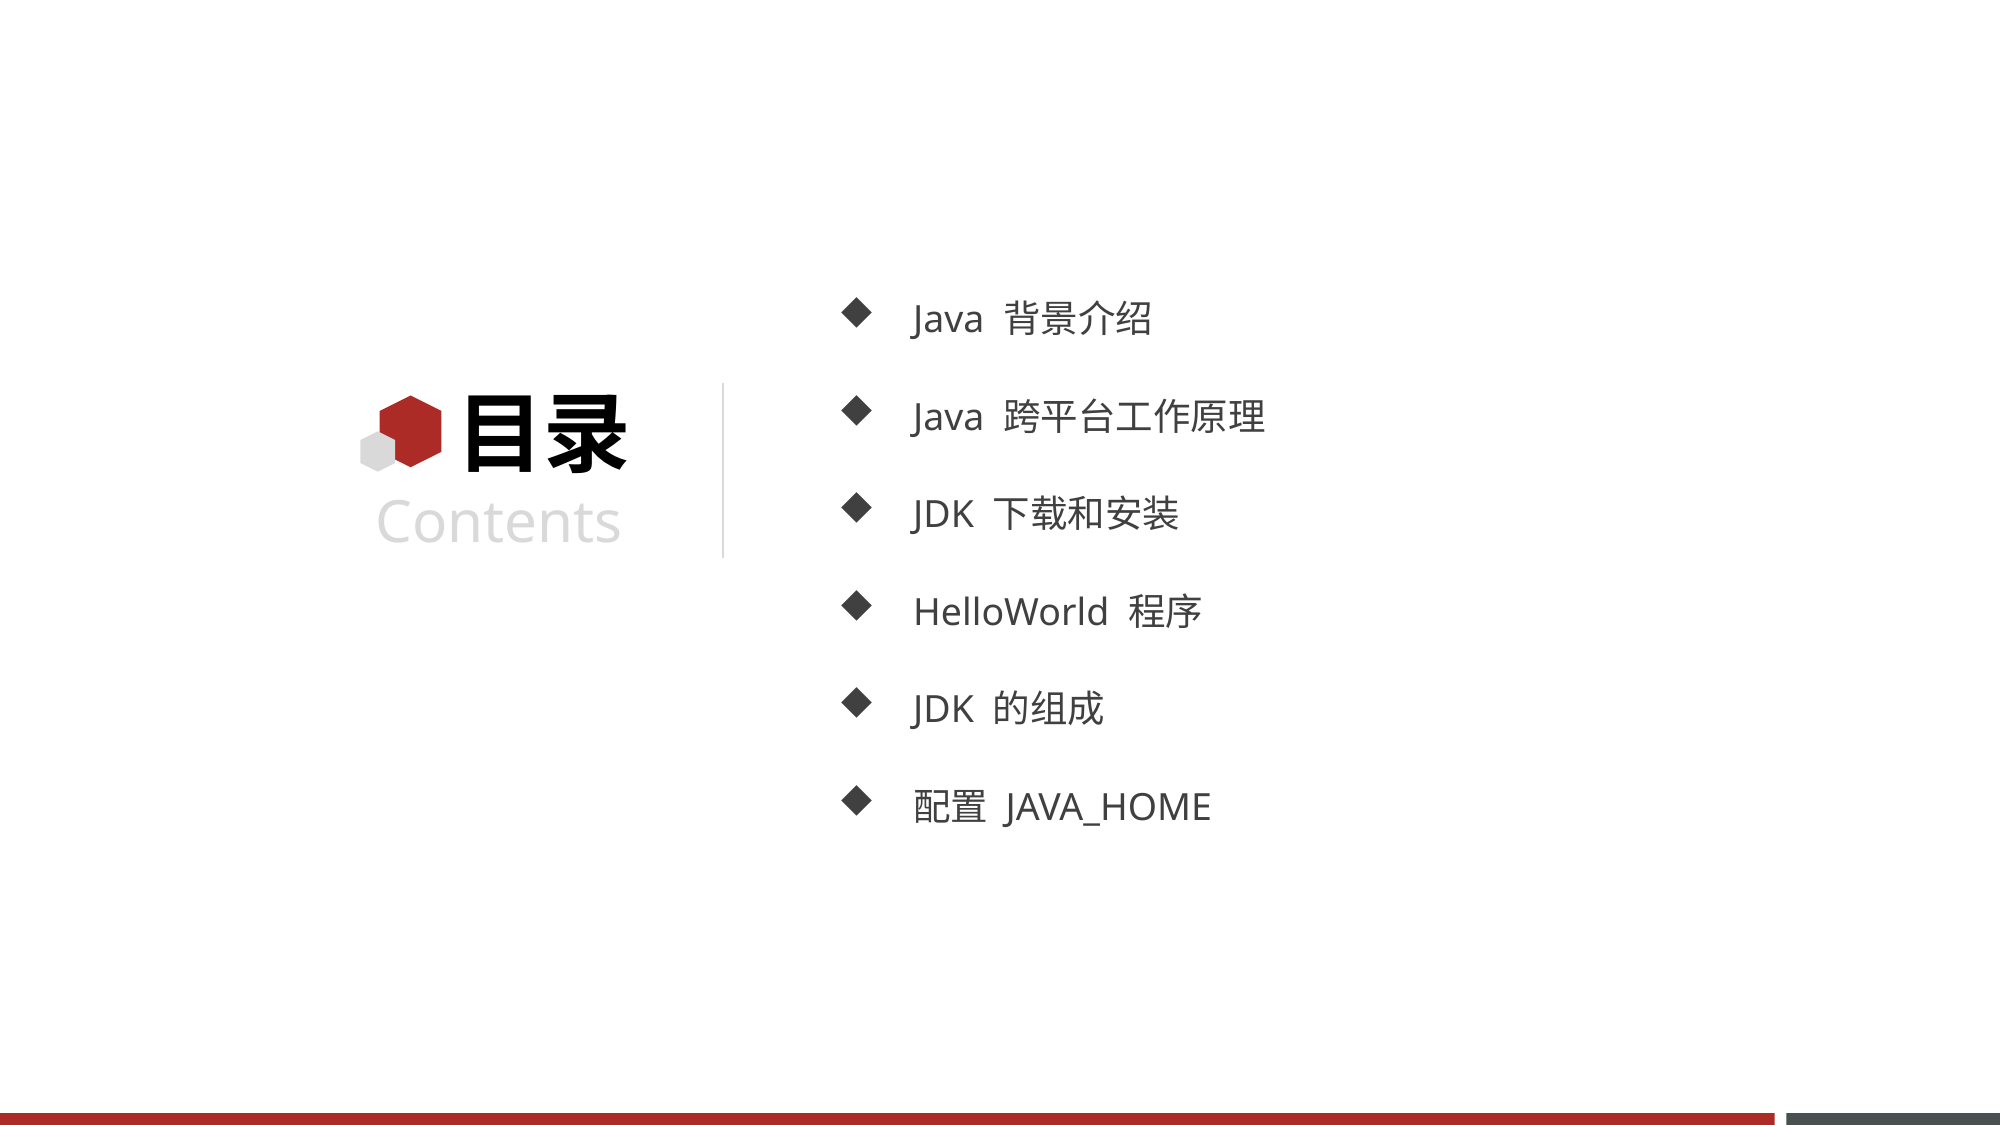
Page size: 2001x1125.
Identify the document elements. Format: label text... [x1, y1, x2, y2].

list Java 背景介绍 Java 跨平台工作原理 JDK 下载和安装 HelloWorld 程序 JDK 的组成 配置 JAVA_HOME [823, 190, 1804, 889]
